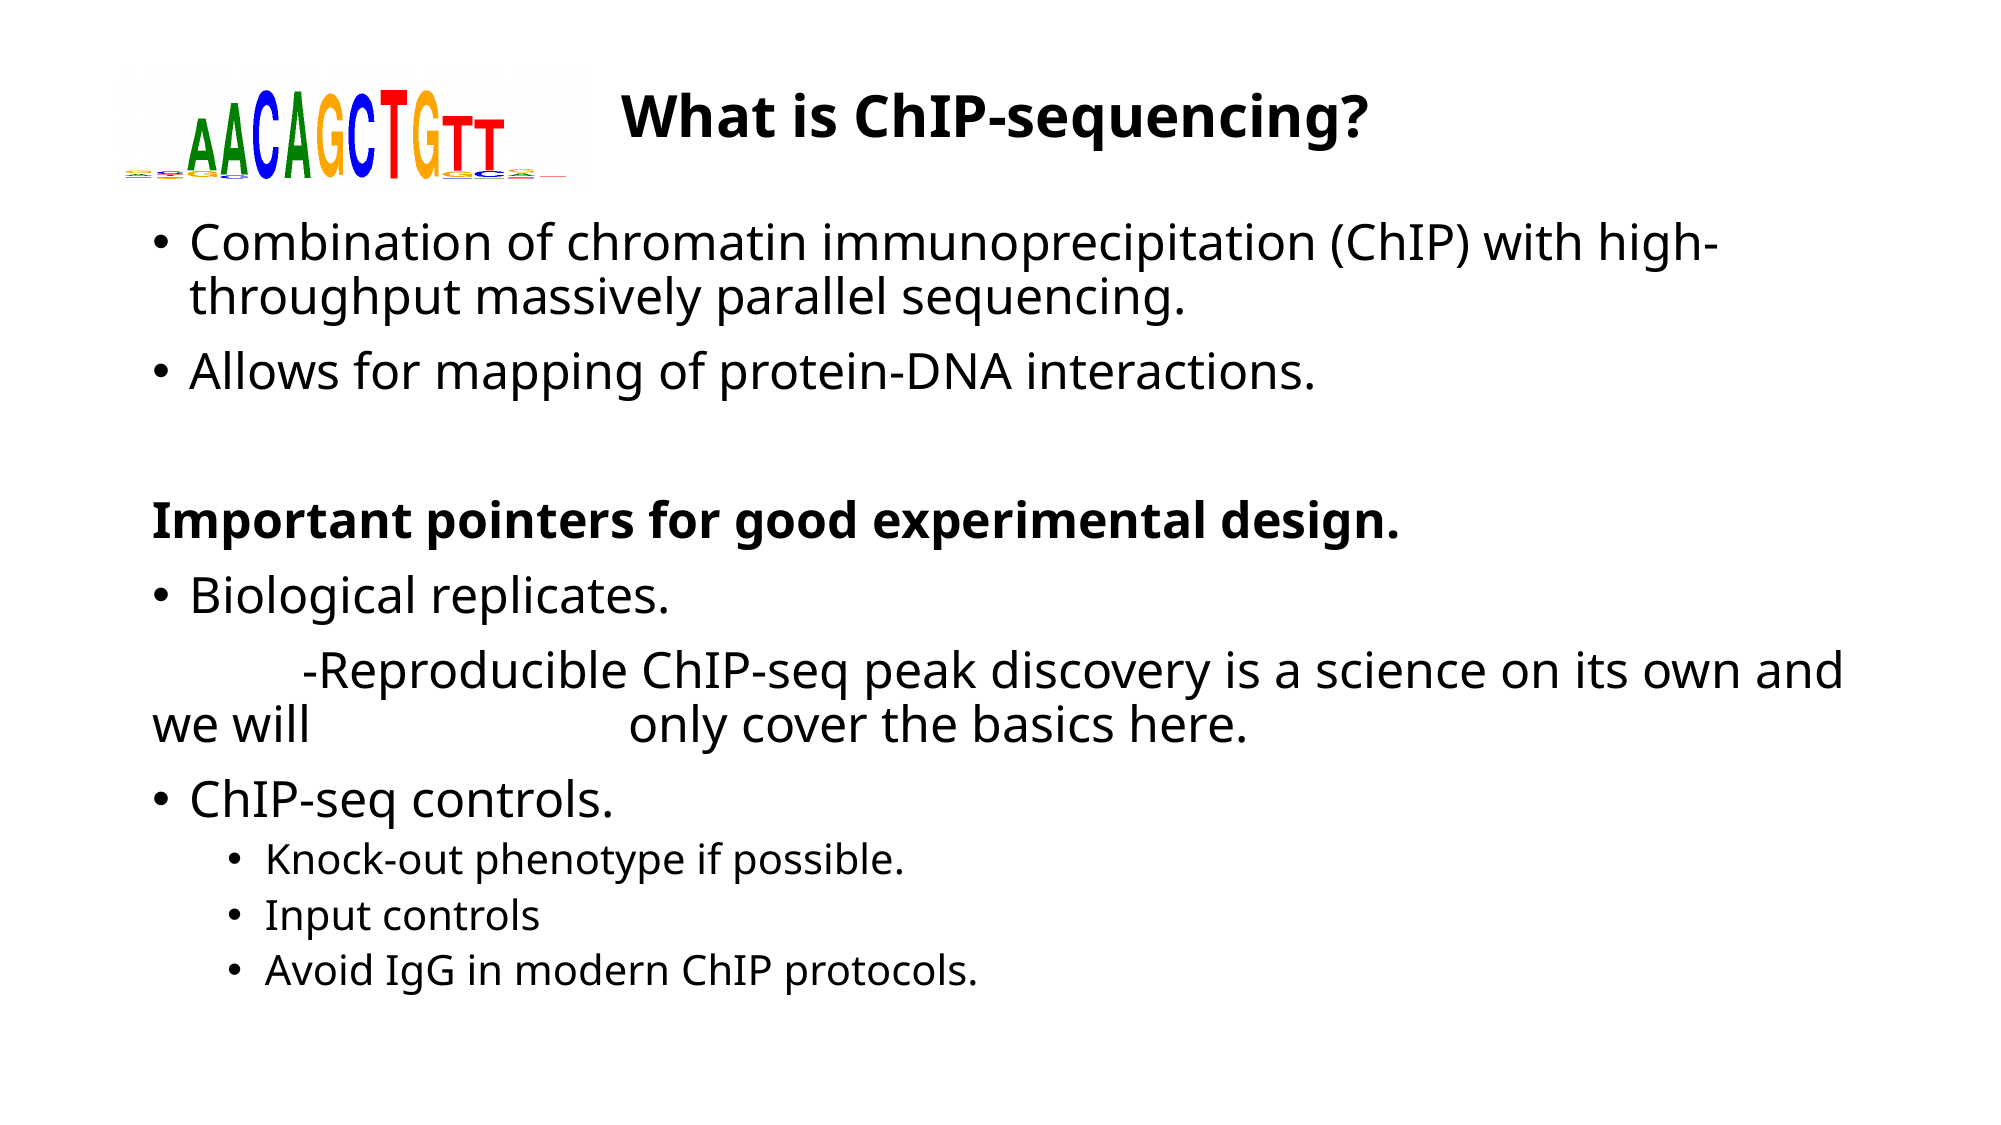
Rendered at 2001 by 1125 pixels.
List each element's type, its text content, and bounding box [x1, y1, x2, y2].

text_box What is ChIP-sequencing? [591, 71, 1854, 156]
picture [118, 71, 591, 190]
list Combination of chromatin immunoprecipitation (ChIP) with high-throughput massively parallel sequencing. Allows for mapping of protein-DNA interactions. Important pointers for good experimental design. Biological replicates. -Reproducible ChIP-seq peak discovery is a science on its own and we will only cover the basics here. ChIP-seq controls. Knock-out phenotype if possible. Input controls Avoid IgG in modern ChIP protocols. [137, 209, 1863, 1021]
